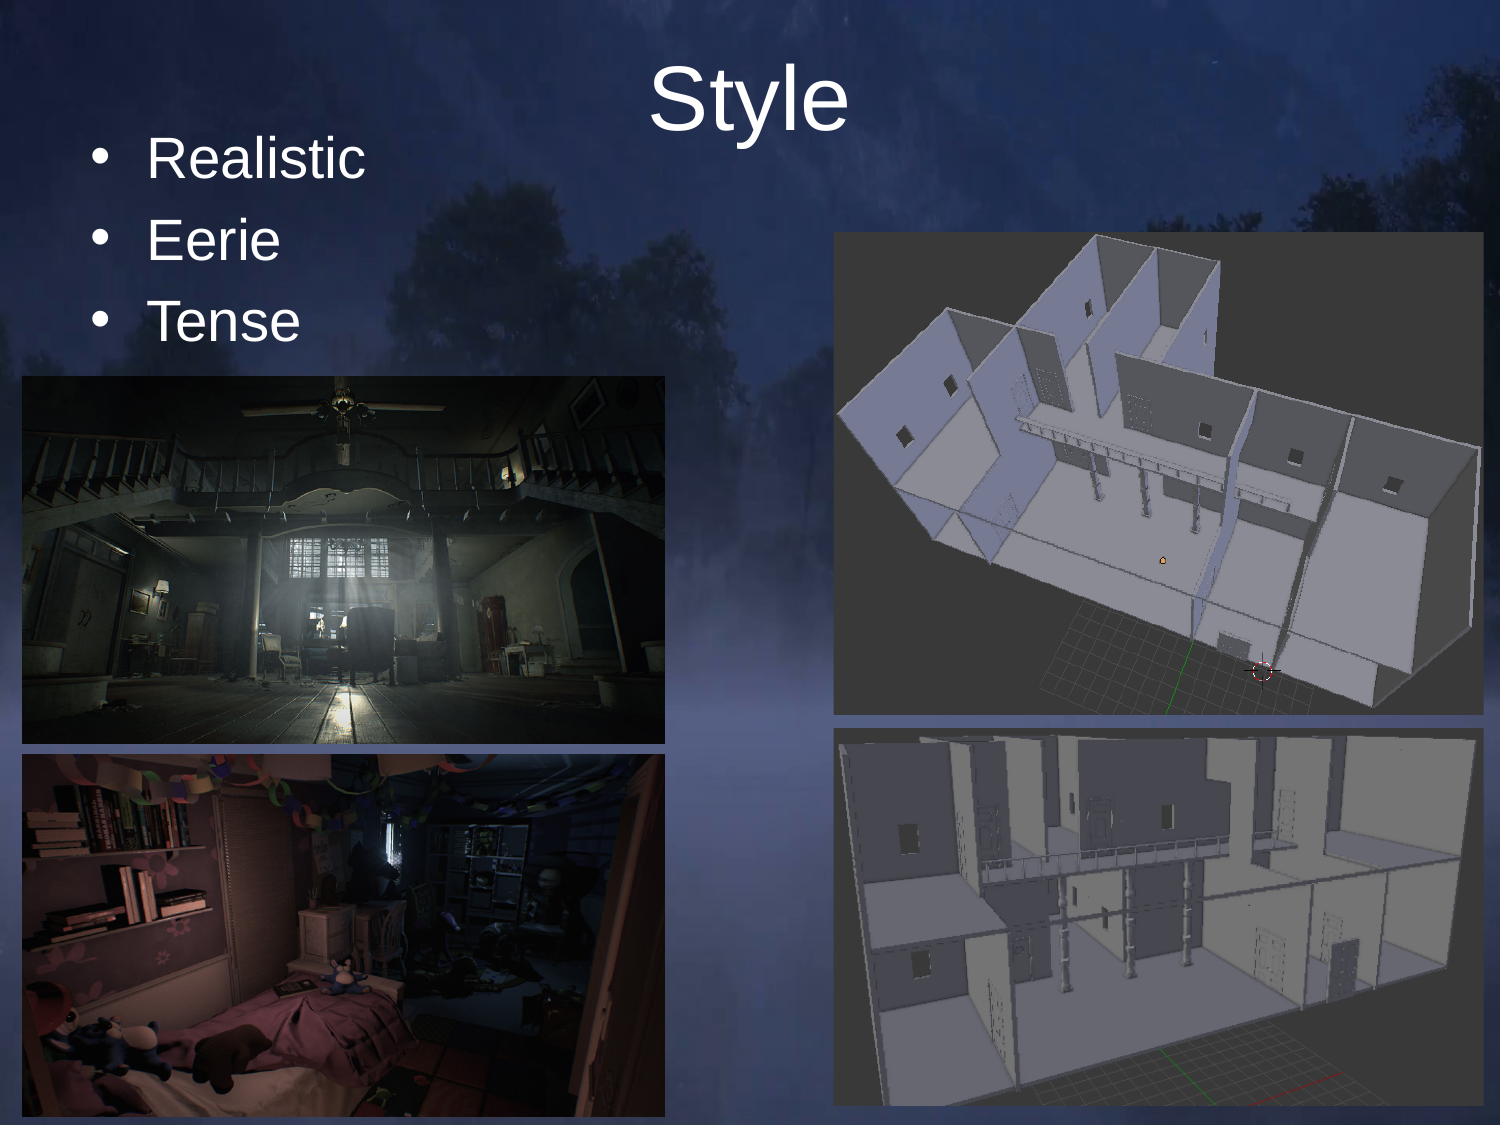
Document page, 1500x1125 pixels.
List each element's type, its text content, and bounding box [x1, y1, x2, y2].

picture [0, 0, 1500, 1125]
list Realistic Eerie Tense [75, 112, 1425, 544]
title Style [75, 0, 1425, 112]
